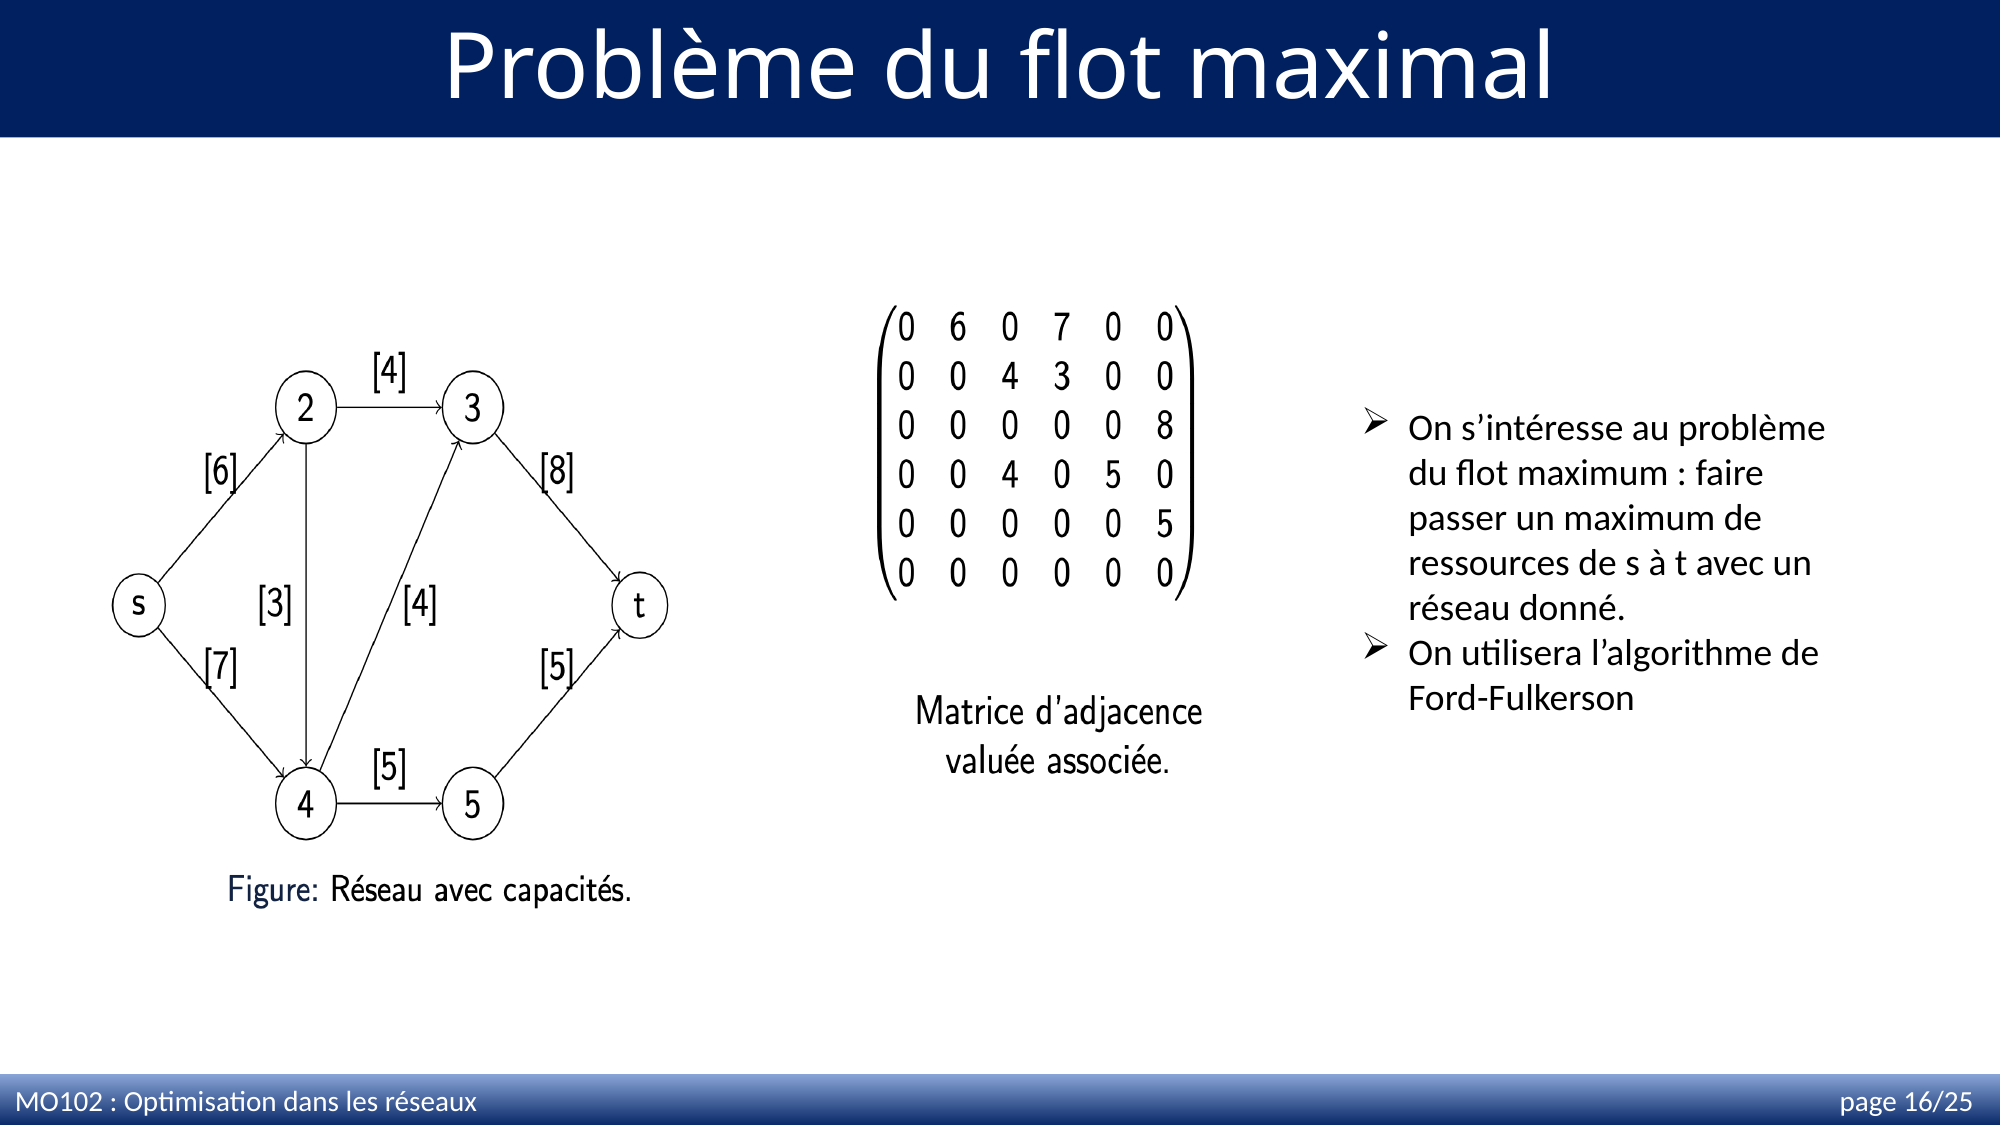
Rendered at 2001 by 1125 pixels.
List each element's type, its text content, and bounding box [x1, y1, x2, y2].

title Problème du flot maximal [0, 0, 2000, 138]
text_box MO102 : Optimisation dans les réseaux page 16/25 [0, 1074, 2000, 1125]
picture [69, 253, 1285, 940]
text_box On s’intéresse au problème du flot maximum : faire passer un maximum de ressources de s à t avec un réseau donné. On utilisera l’algorithme de Ford-Fulkerson [1346, 395, 1879, 726]
